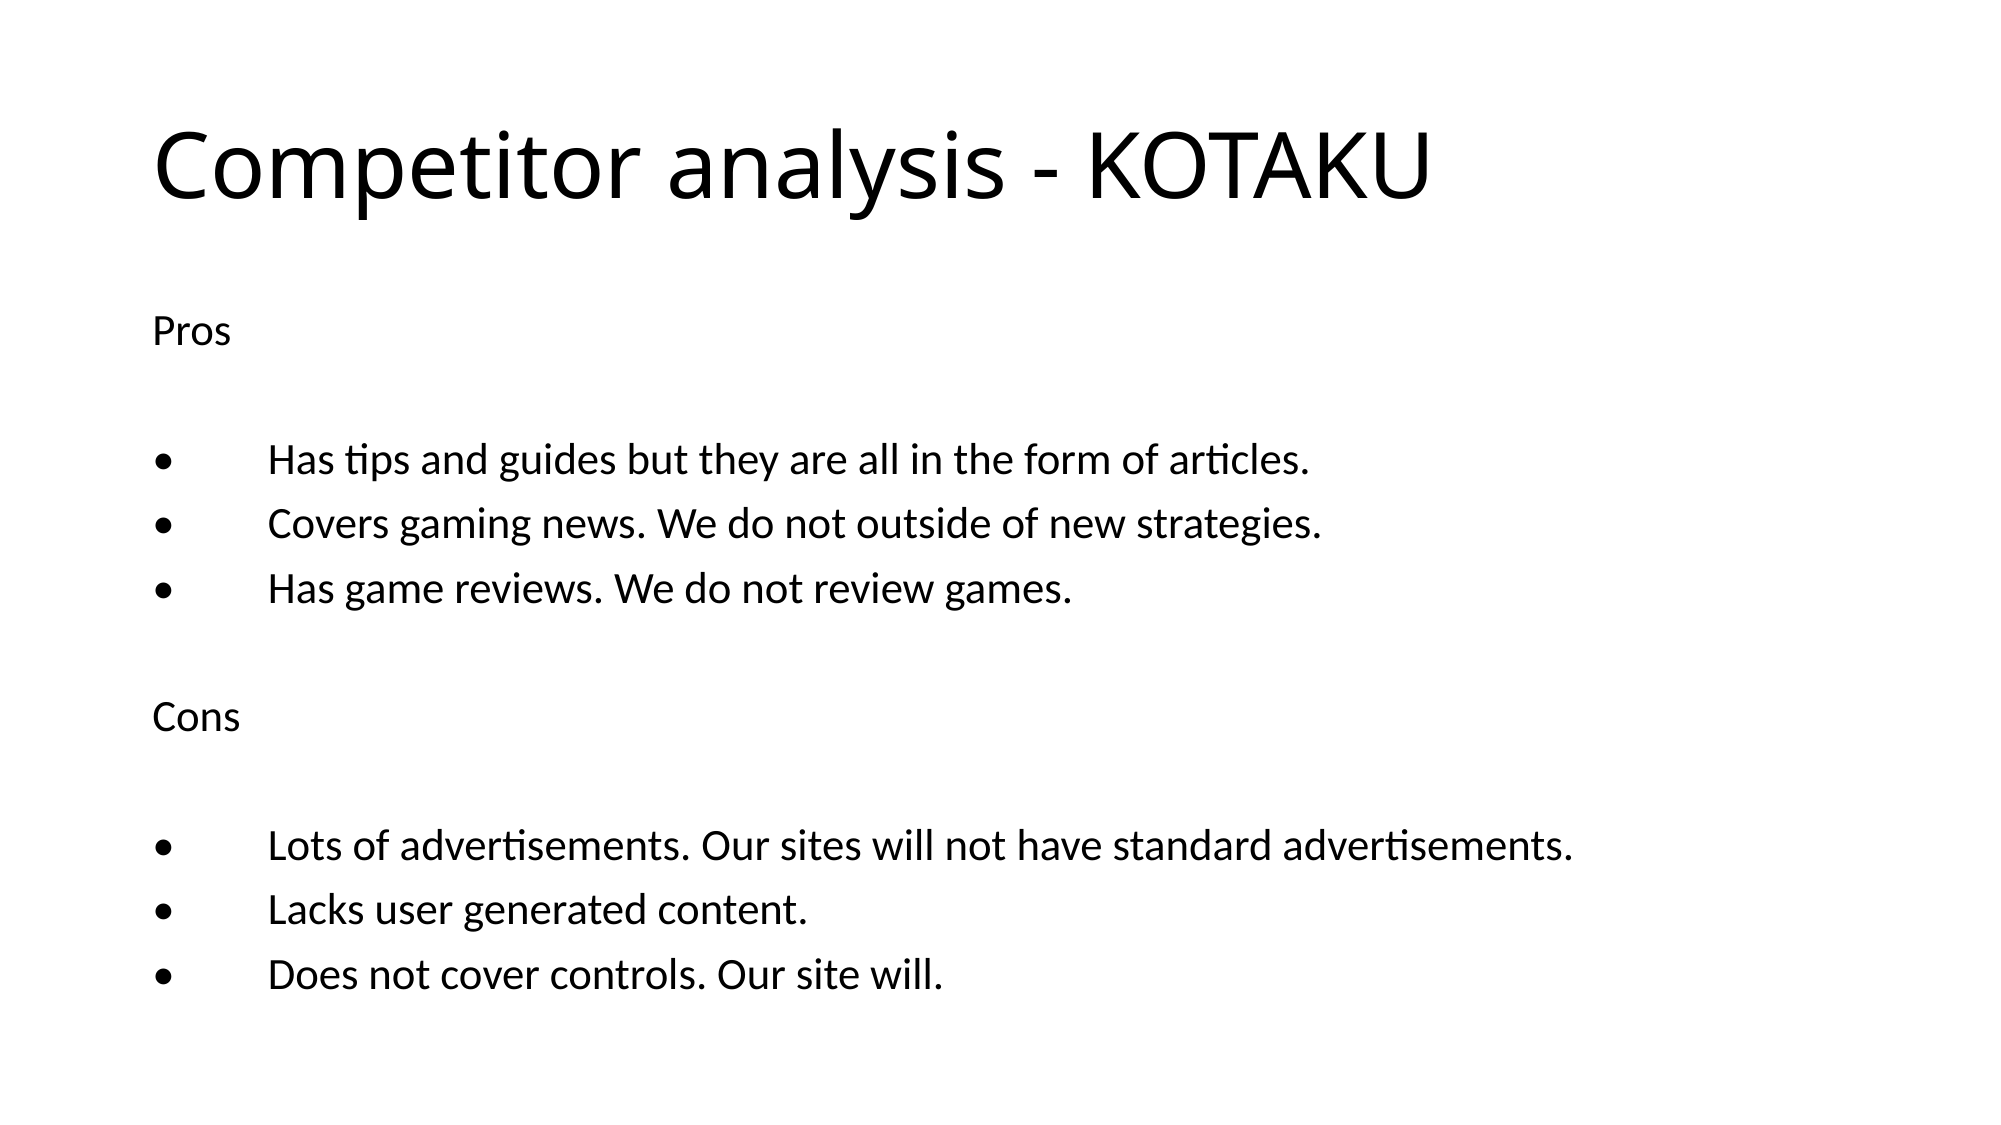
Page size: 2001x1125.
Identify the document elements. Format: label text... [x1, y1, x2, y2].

list Pros • Has tips and guides but they are all in the form of articles. • Covers gaming news. We do not outside of new strategies. • Has game reviews. We do not review games. Cons • Lots of advertisements. Our sites will not have standard advertisements. • Lacks user generated content. • Does not cover controls. Our site will. [137, 299, 1863, 1014]
title Competitor analysis - KOTAKU [137, 59, 1863, 278]
